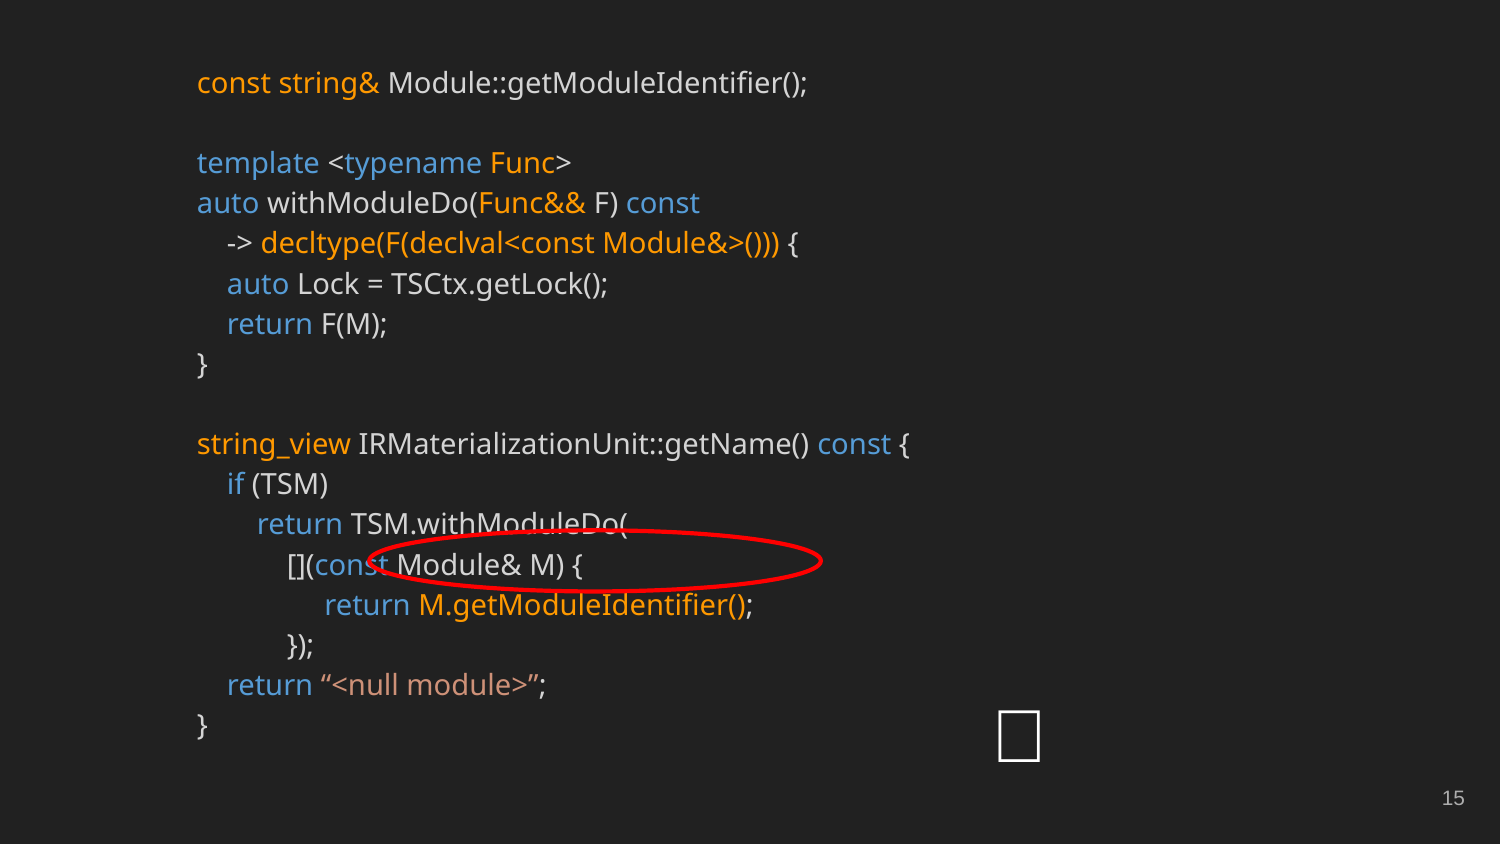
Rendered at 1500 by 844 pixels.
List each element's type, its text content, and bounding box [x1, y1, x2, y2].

slide_number 15 [1389, 764, 1480, 830]
text_box 💥 [976, 672, 1084, 781]
list const string& Module::getModuleIdentifier(); template <typename Func> auto withModuleDo(Func&& F) const -> decltype(F(declval<const Module&>())) { auto Lock = TSCtx.getLock(); return F(M); } string_view IRMaterializationUnit::getName() const { if (TSM) return TSM.withModuleDo( [](const Module& M) { return M.getModuleIdentifier(); }); return “<null module>”; } [181, 43, 1251, 767]
text_box [367, 528, 823, 594]
